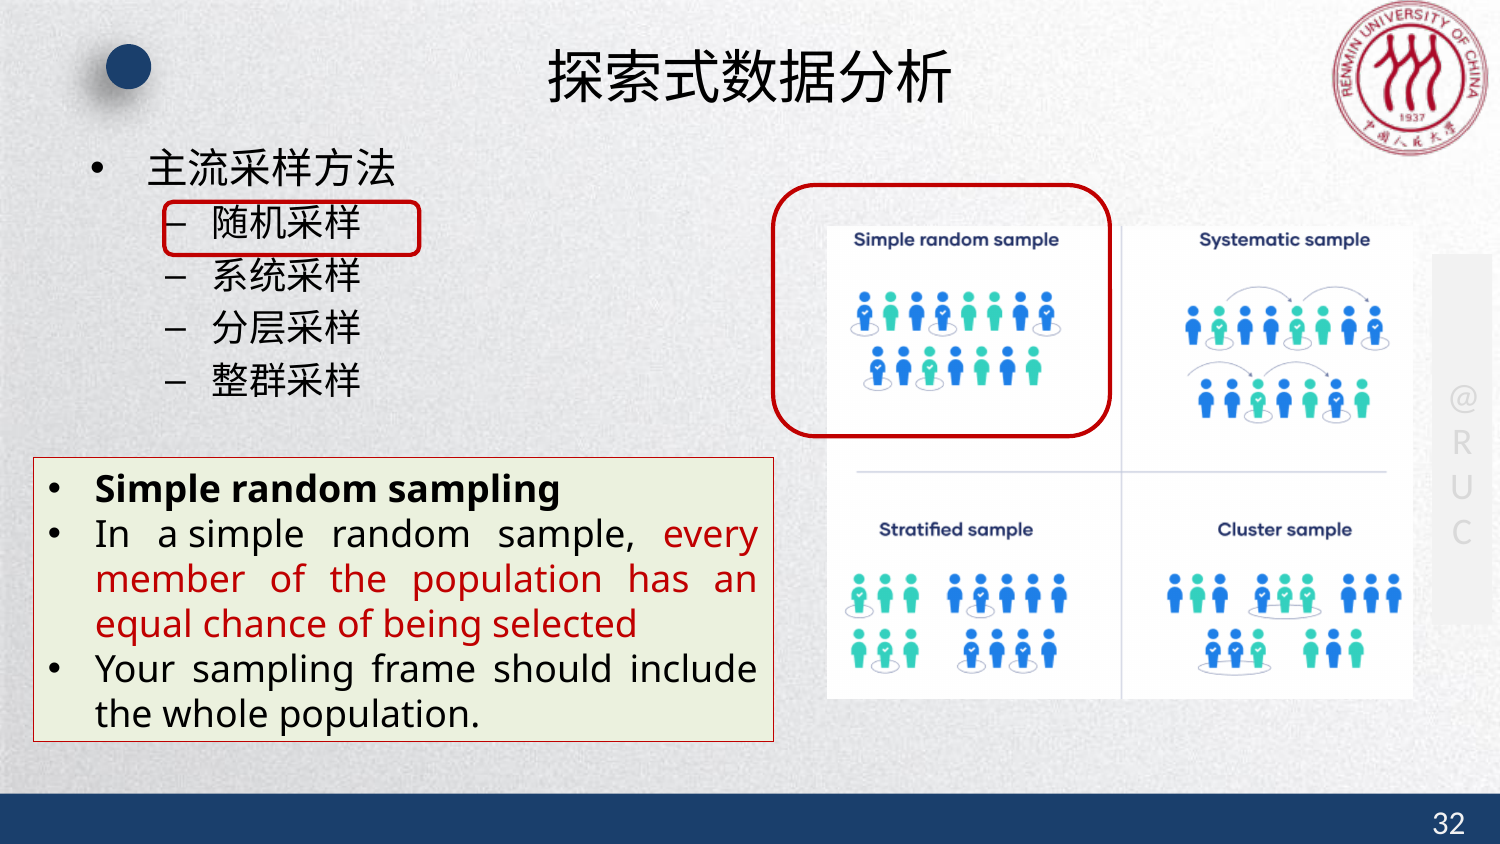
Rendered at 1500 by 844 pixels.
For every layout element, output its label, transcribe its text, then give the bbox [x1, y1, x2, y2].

text_box [770, 182, 1112, 439]
text_box Simple random sampling In a simple random sample, every member of the population has an equal chance of being selected Your sampling frame should include the whole population. [33, 457, 774, 742]
picture [0, 0, 1500, 793]
list 主流采样方法 随机采样 系统采样 分层采样 整群采样 [75, 134, 1425, 781]
text_box [162, 199, 422, 258]
title 探索式数据分析 [75, 33, 1425, 116]
